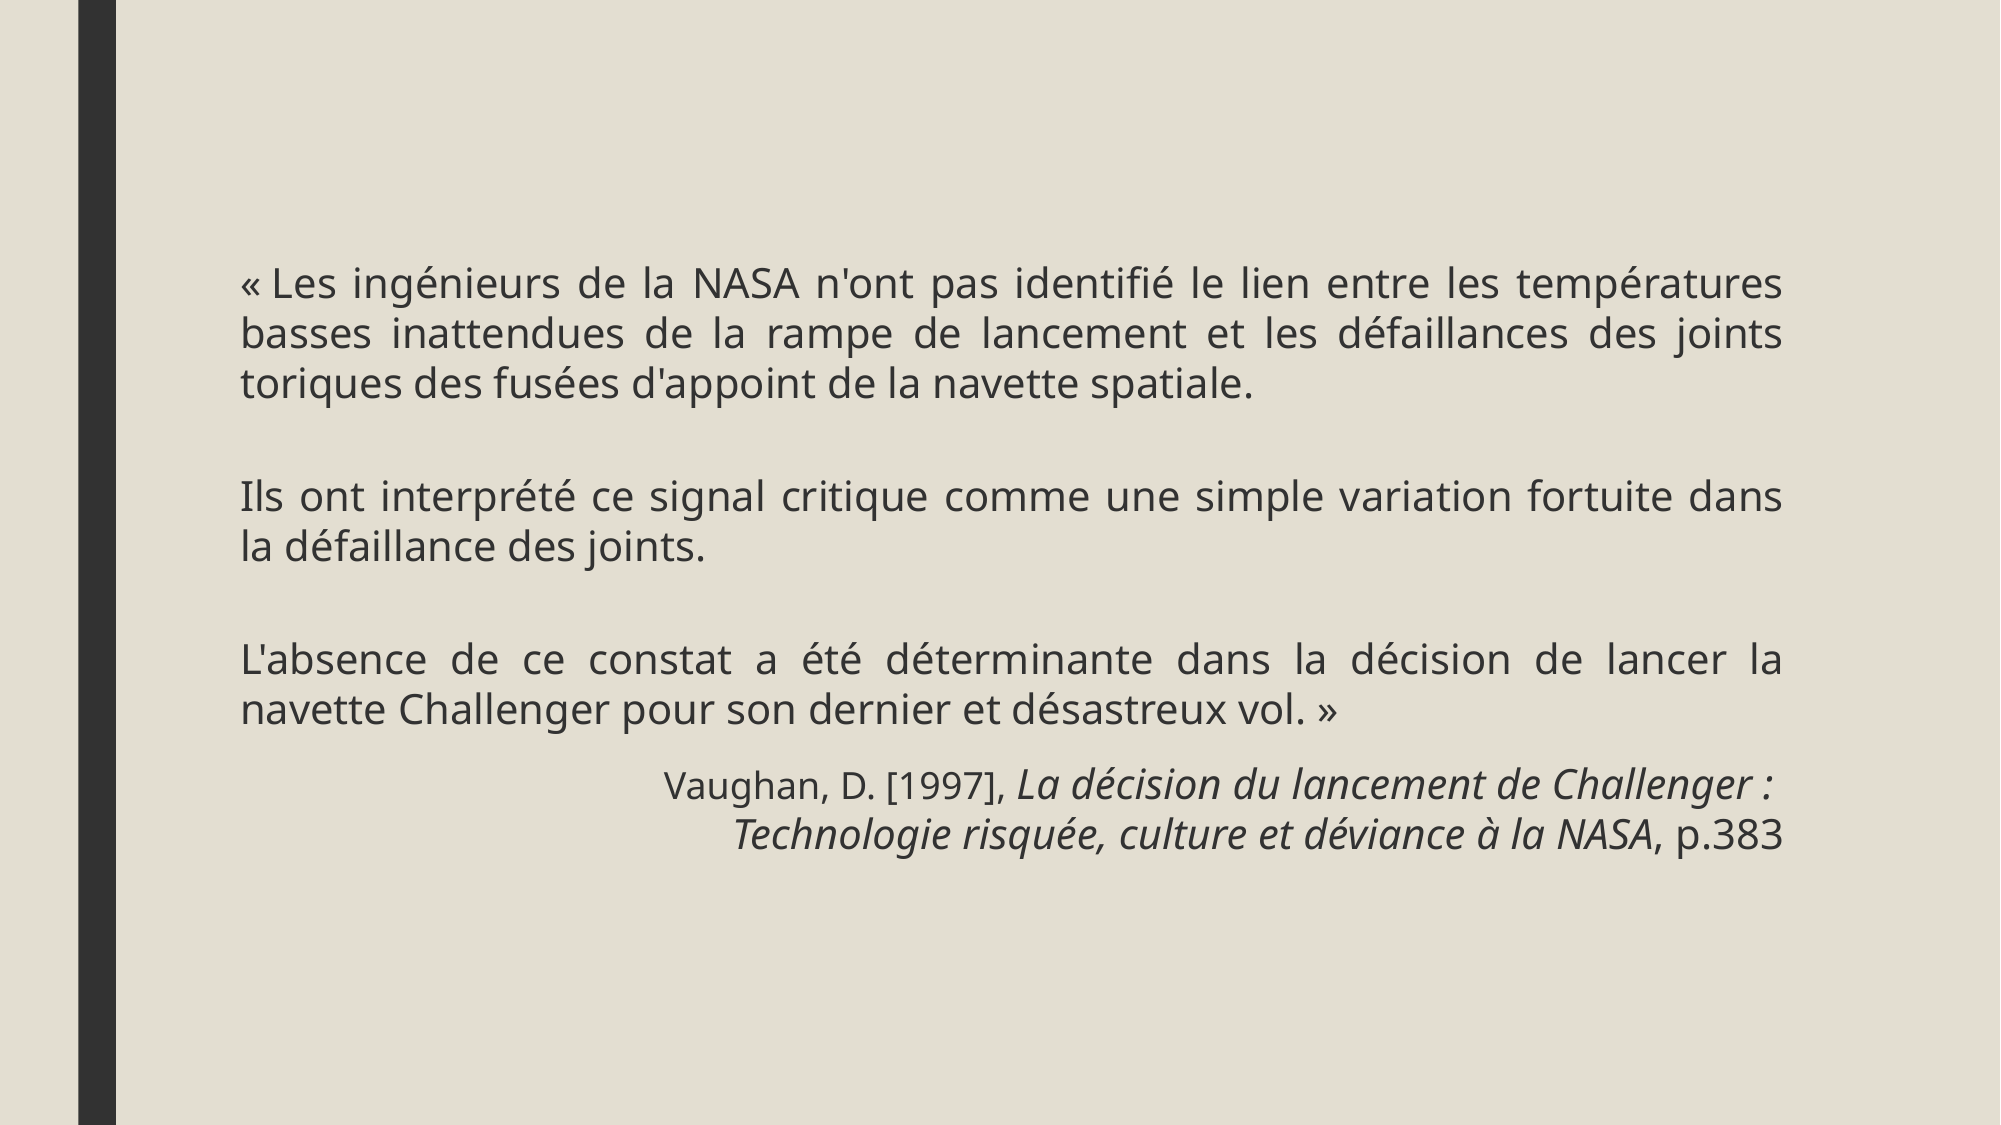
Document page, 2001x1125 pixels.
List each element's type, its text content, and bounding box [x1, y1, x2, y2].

list « Les ingénieurs de la NASA n'ont pas identifié le lien entre les températures basses inattendues de la rampe de lancement et les défaillances des joints toriques des fusées d'appoint de la navette spatiale. Ils ont interprété ce signal critique comme une simple variation fortuite dans la défaillance des joints. L'absence de ce constat a été déterminante dans la décision de lancer la navette Challenger pour son dernier et désastreux vol. » Vaughan, D. [1997], La décision du lancement de Challenger : Technologie risquée, culture et déviance à la NASA, p.383 [225, 249, 1800, 1125]
